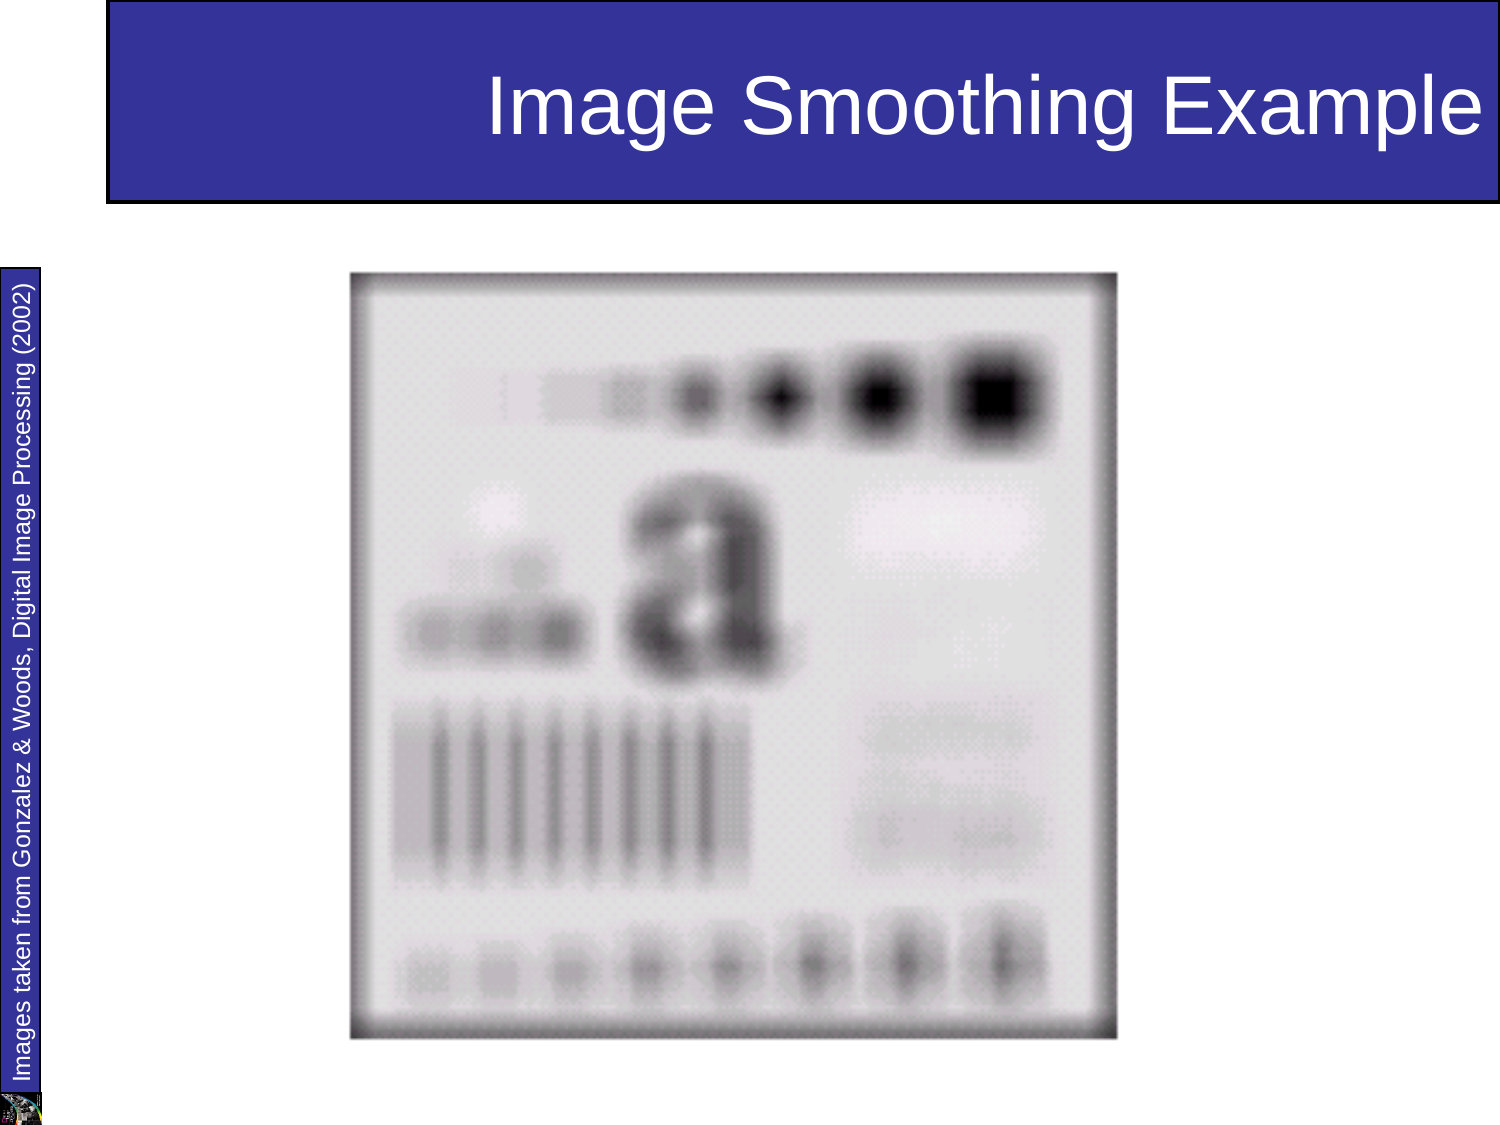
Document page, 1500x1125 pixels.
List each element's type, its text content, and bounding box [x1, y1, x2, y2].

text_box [0, 267, 42, 1125]
picture [344, 263, 1139, 1055]
text_box Image Smoothing Example [107, 0, 1500, 202]
